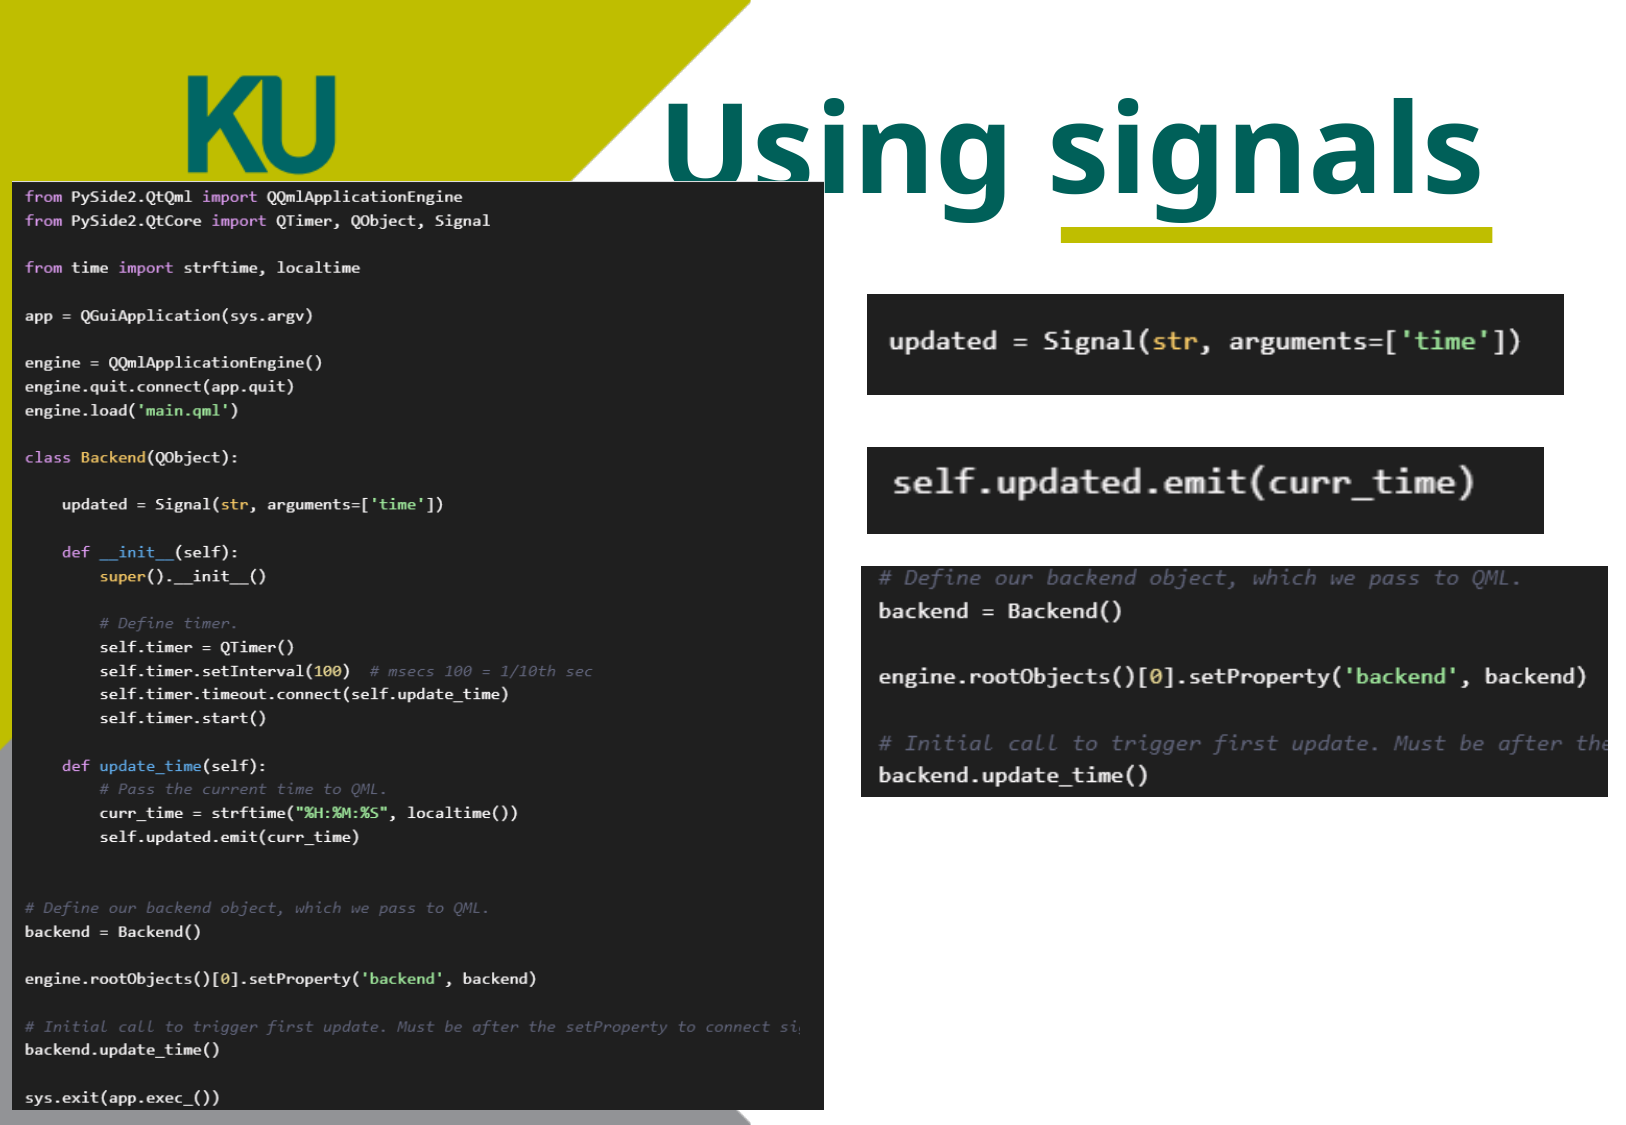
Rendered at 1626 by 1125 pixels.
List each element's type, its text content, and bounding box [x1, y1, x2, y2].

picture [0, 0, 824, 1125]
picture [1060, 227, 1493, 243]
picture [867, 447, 1544, 534]
text_box Using signals [751, 61, 1501, 226]
picture [861, 566, 1608, 797]
picture [867, 294, 1564, 395]
